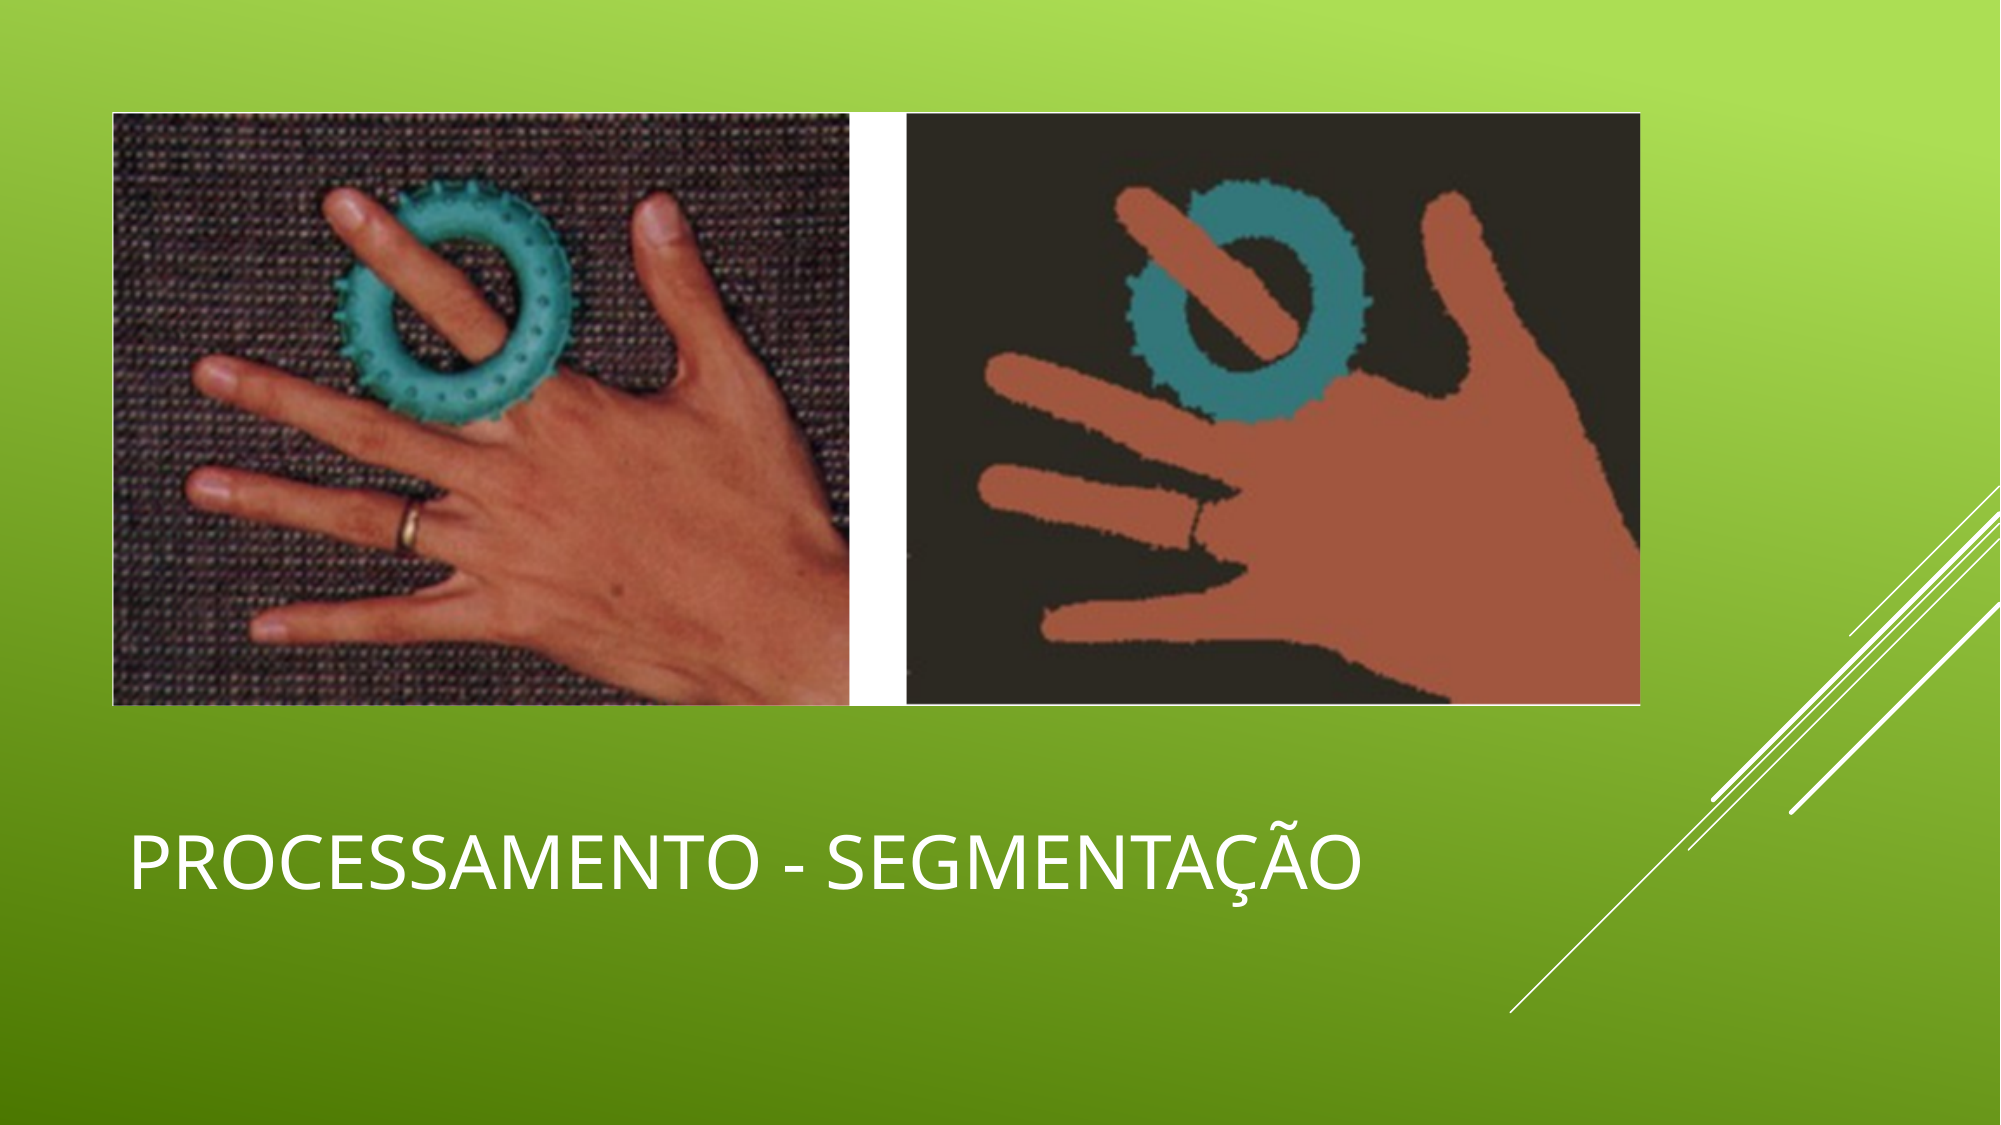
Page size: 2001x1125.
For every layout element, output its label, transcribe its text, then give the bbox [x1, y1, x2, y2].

picture [111, 112, 1641, 706]
title processamento - segmentação [112, 736, 1704, 984]
